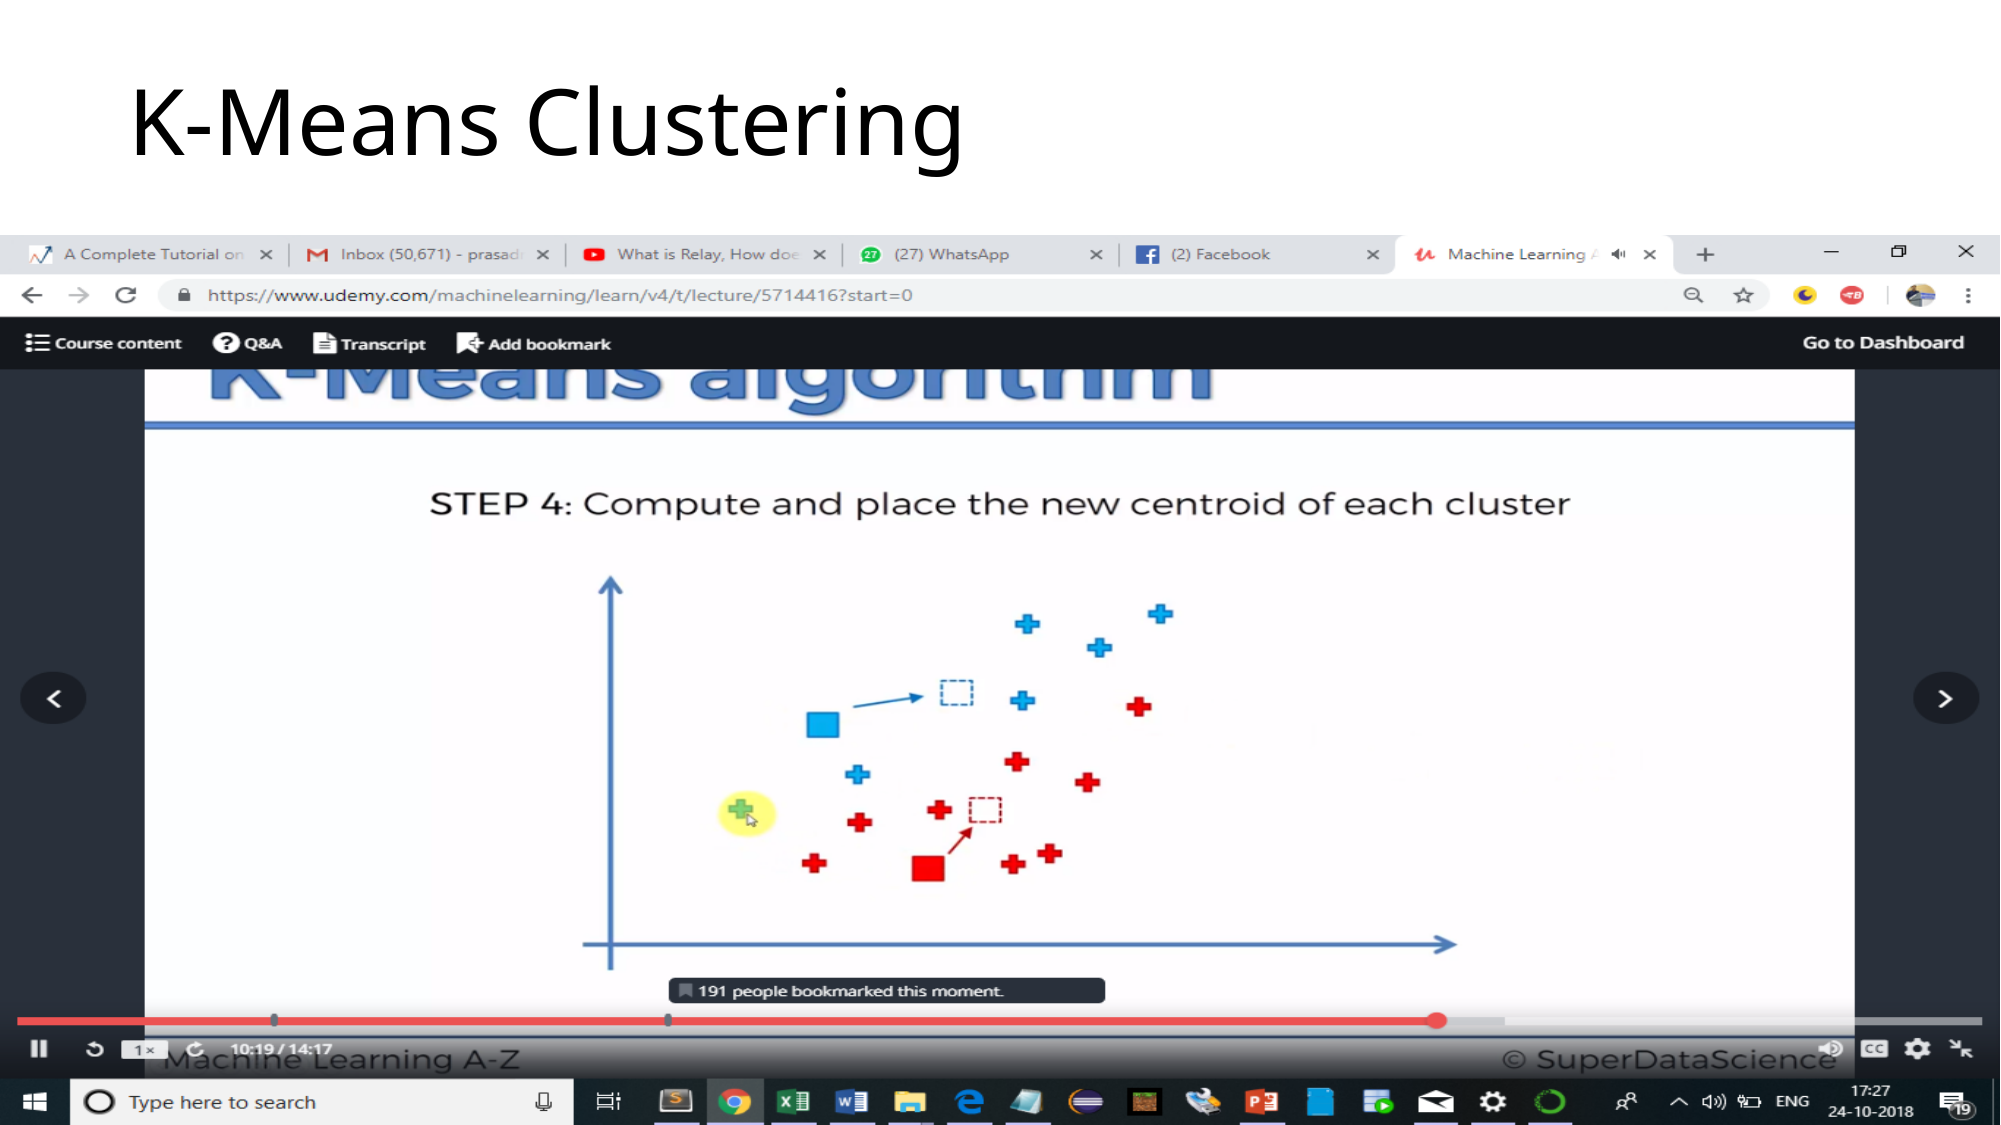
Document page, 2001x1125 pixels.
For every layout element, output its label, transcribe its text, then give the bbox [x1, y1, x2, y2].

picture [0, 235, 2000, 1125]
title K-Means Clustering [113, 59, 1863, 192]
